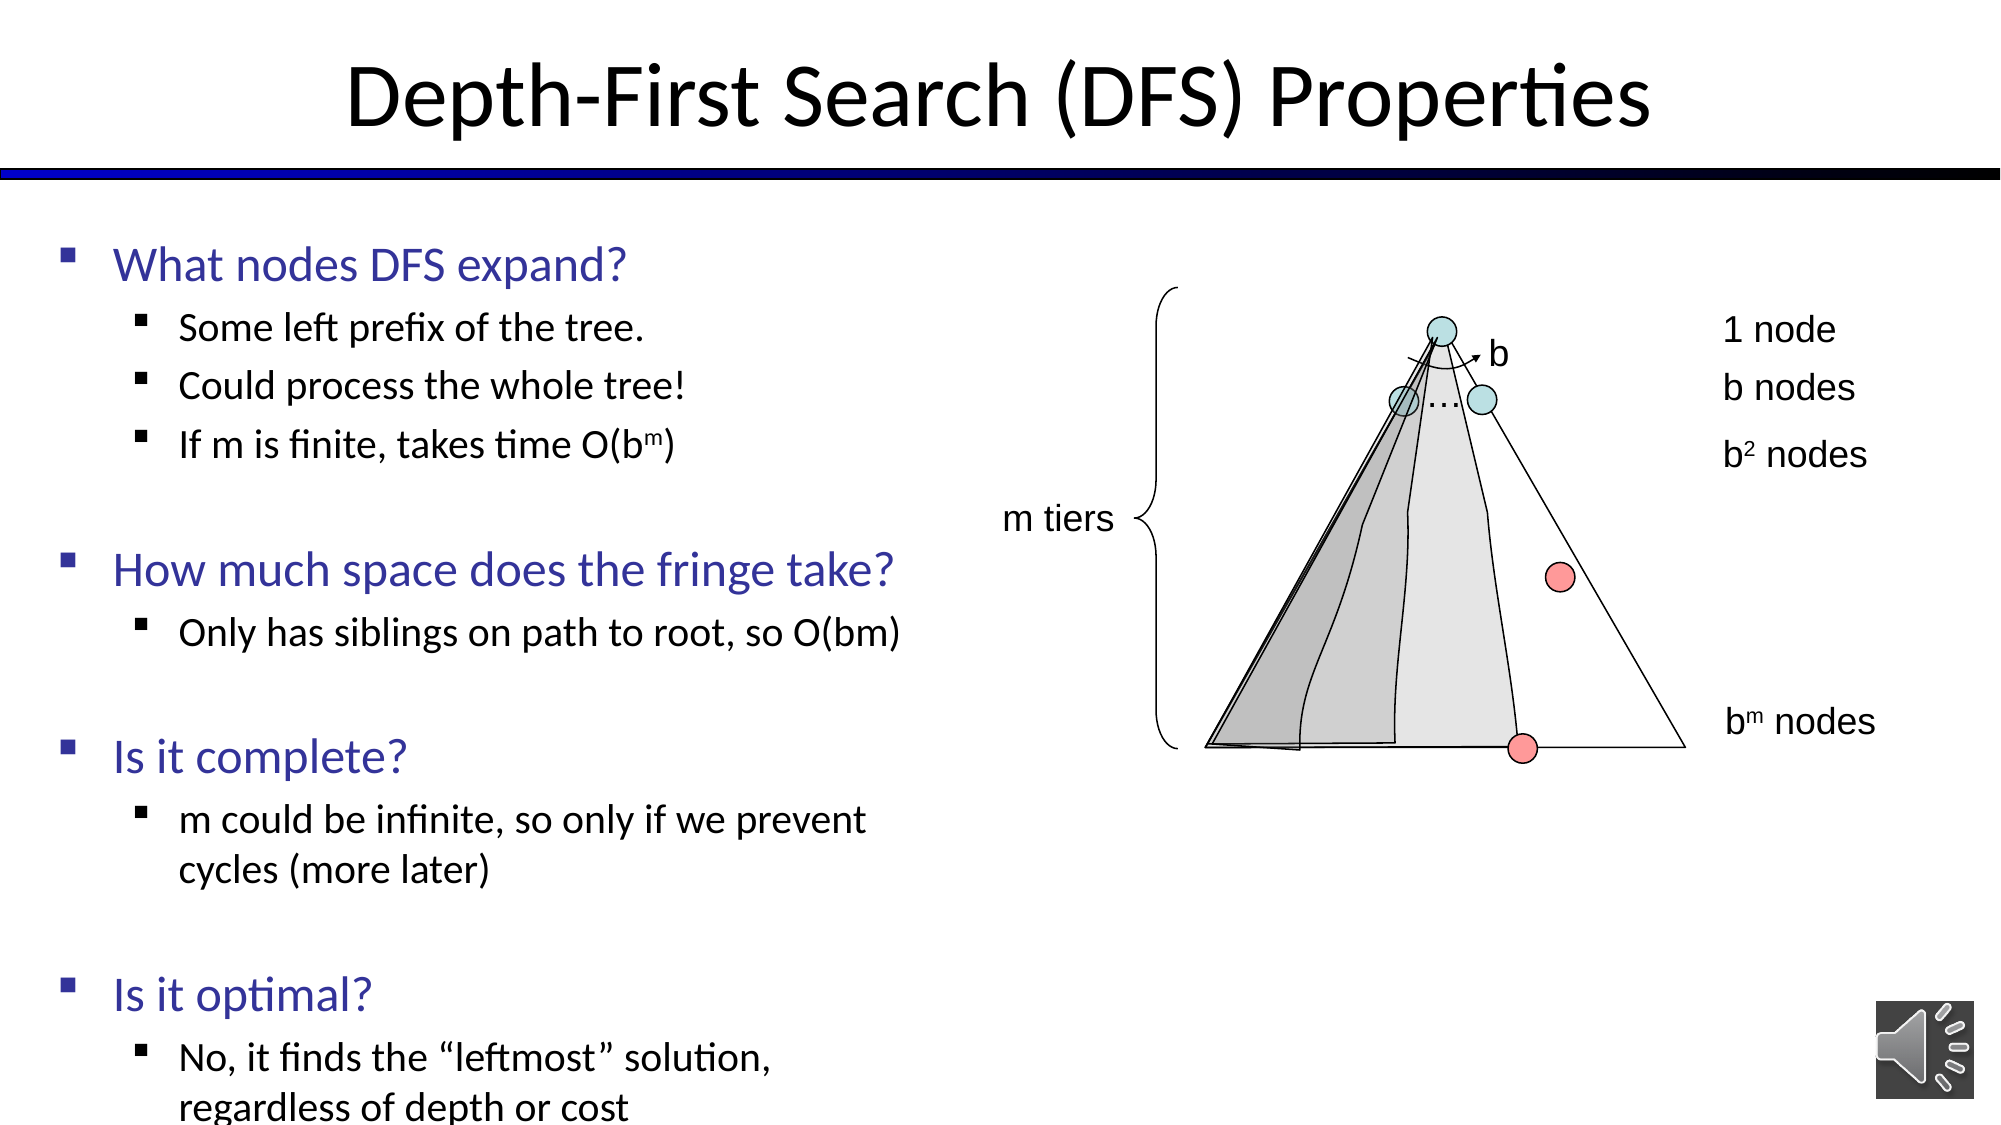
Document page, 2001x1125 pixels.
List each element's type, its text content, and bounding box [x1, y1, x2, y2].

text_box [987, 287, 1951, 764]
title Depth-First Search (DFS) Properties [0, 0, 2000, 184]
list What nodes DFS expand? Some left prefix of the tree. Could process the whole tree! If m is finite, takes time O(bm) How much space does the fringe take? Only has siblings on path to root, so O(bm) Is it complete? m could be infinite, so only if we prevent cycles (more later) Is it optimal? No, it finds the “leftmost” solution, regardless of depth or cost [41, 223, 938, 1001]
picture [1874, 999, 1976, 1101]
